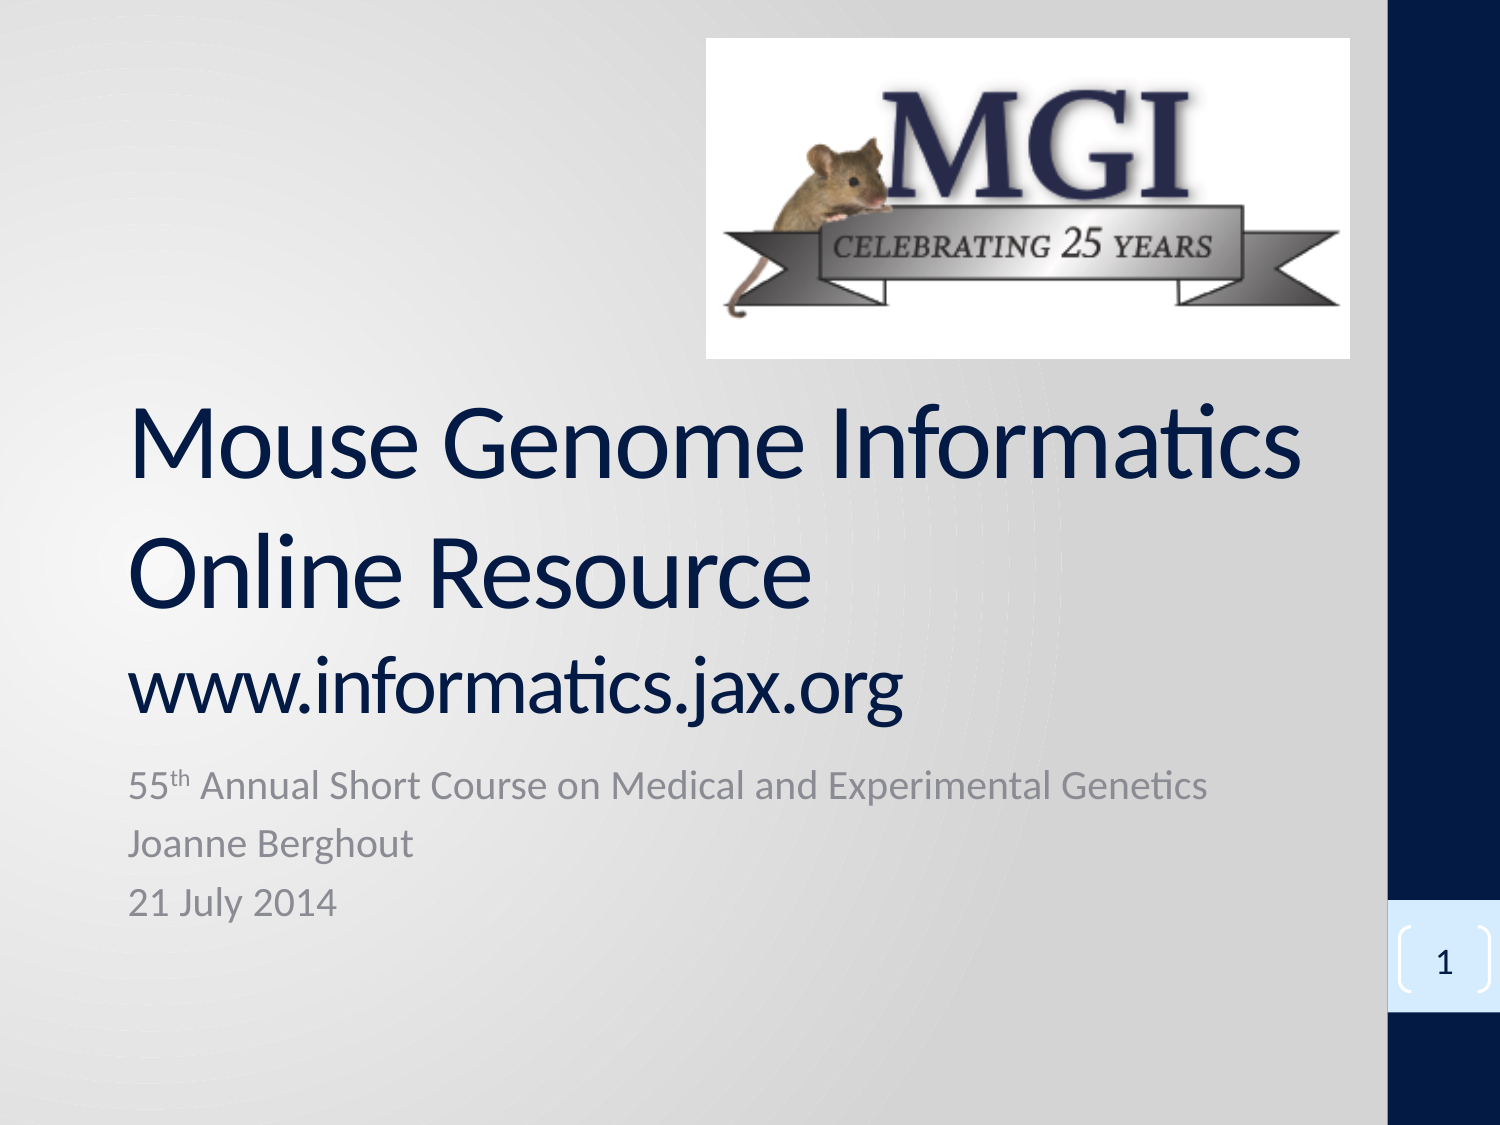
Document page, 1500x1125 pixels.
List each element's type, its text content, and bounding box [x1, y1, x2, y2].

subtitle 55th Annual Short Course on Medical and Experimental Genetics Joanne Berghout 21 July 2014 [112, 750, 1324, 947]
title Mouse Genome Informatics Online Resource www.informatics.jax.org [112, 312, 1350, 738]
picture [706, 37, 1351, 360]
slide_number 1 [1397, 925, 1492, 994]
